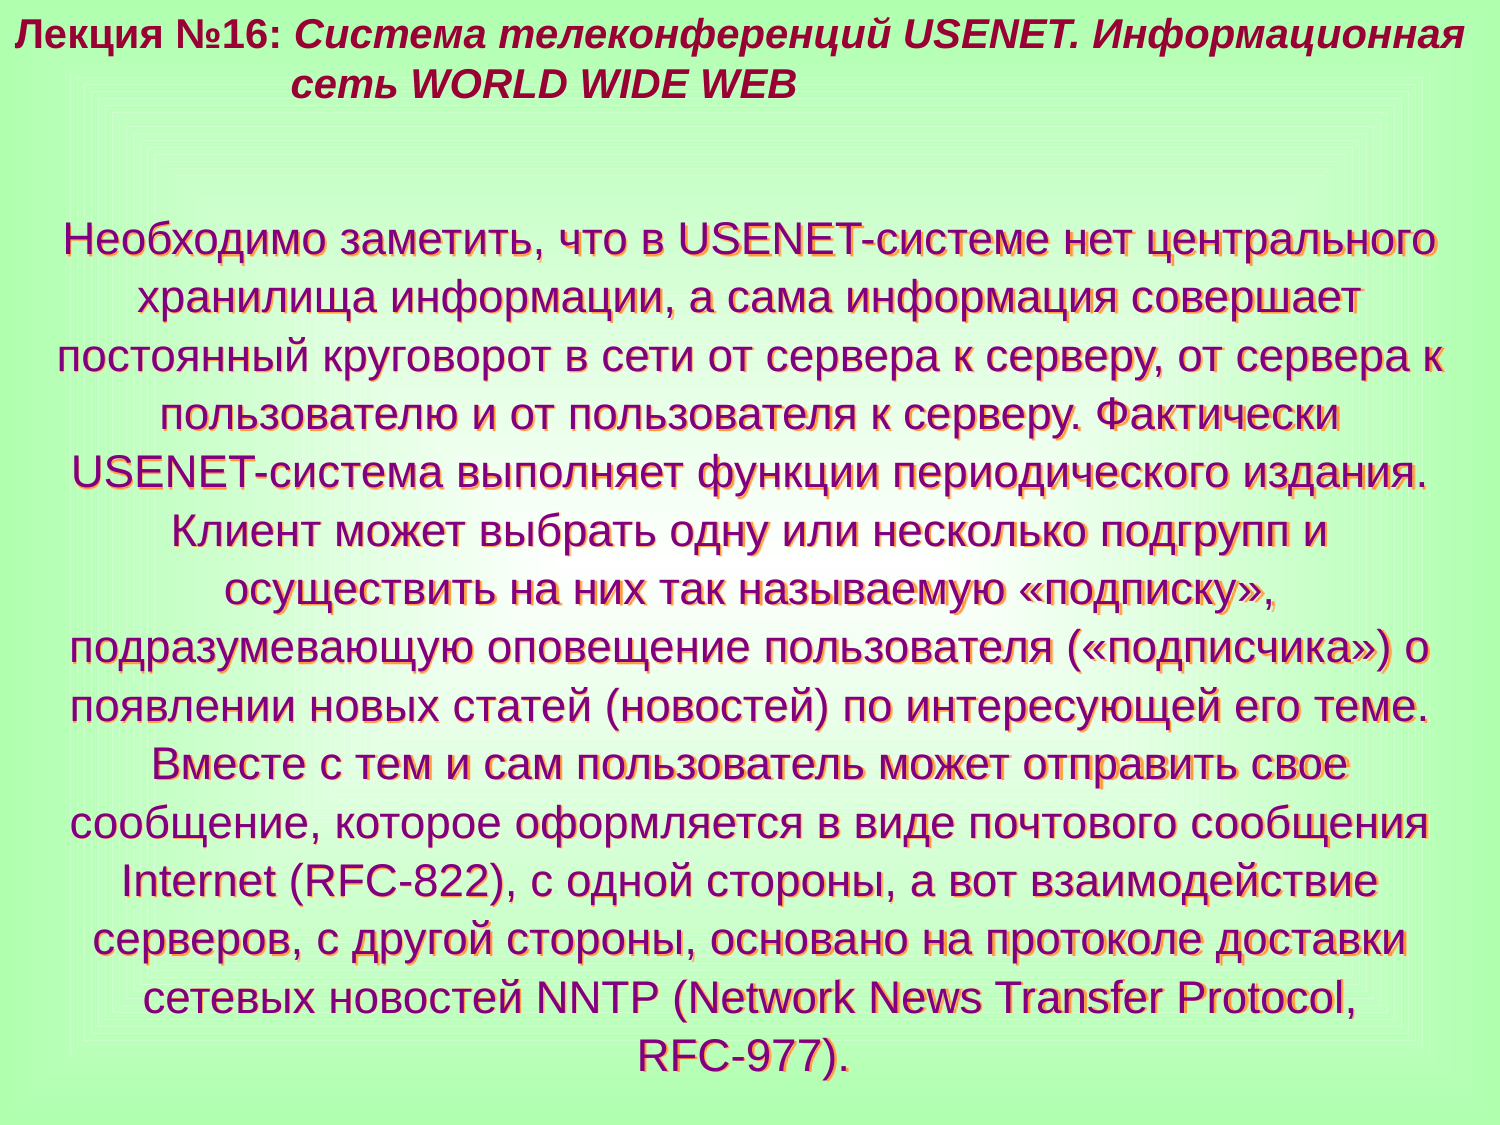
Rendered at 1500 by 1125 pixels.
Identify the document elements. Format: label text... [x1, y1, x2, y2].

text_box Лекция №16: Система телеконференций USENET. Информационная сеть WORLD WIDE WEB [0, 0, 1500, 115]
text_box Необходимо заметить, что в USENET-системе нет центрального хранилища информации, а сама информация совершает постоянный круговорот в сети от сервера к серверу, от сервера к пользователю и от пользователя к серверу. Фактически USENET-система выполняет функции периодического издания. Клиент может выбрать одну или несколько подгрупп и осуществить на них так называемую «подписку», подразумевающую оповещение пользователя («подписчика») о появлении новых статей (новостей) по интересующей его теме. Вместе с тем и сам пользователь может отправить свое сообщение, которое оформляется в виде почтового сообщения Internet (RFC-822), с одной стороны, а вот взаимодействие серверов, с другой стороны, основано на протоколе доставки сетевых новостей NNTP (Network News Transfer Protocol, RFC-977). [41, 198, 1458, 1088]
